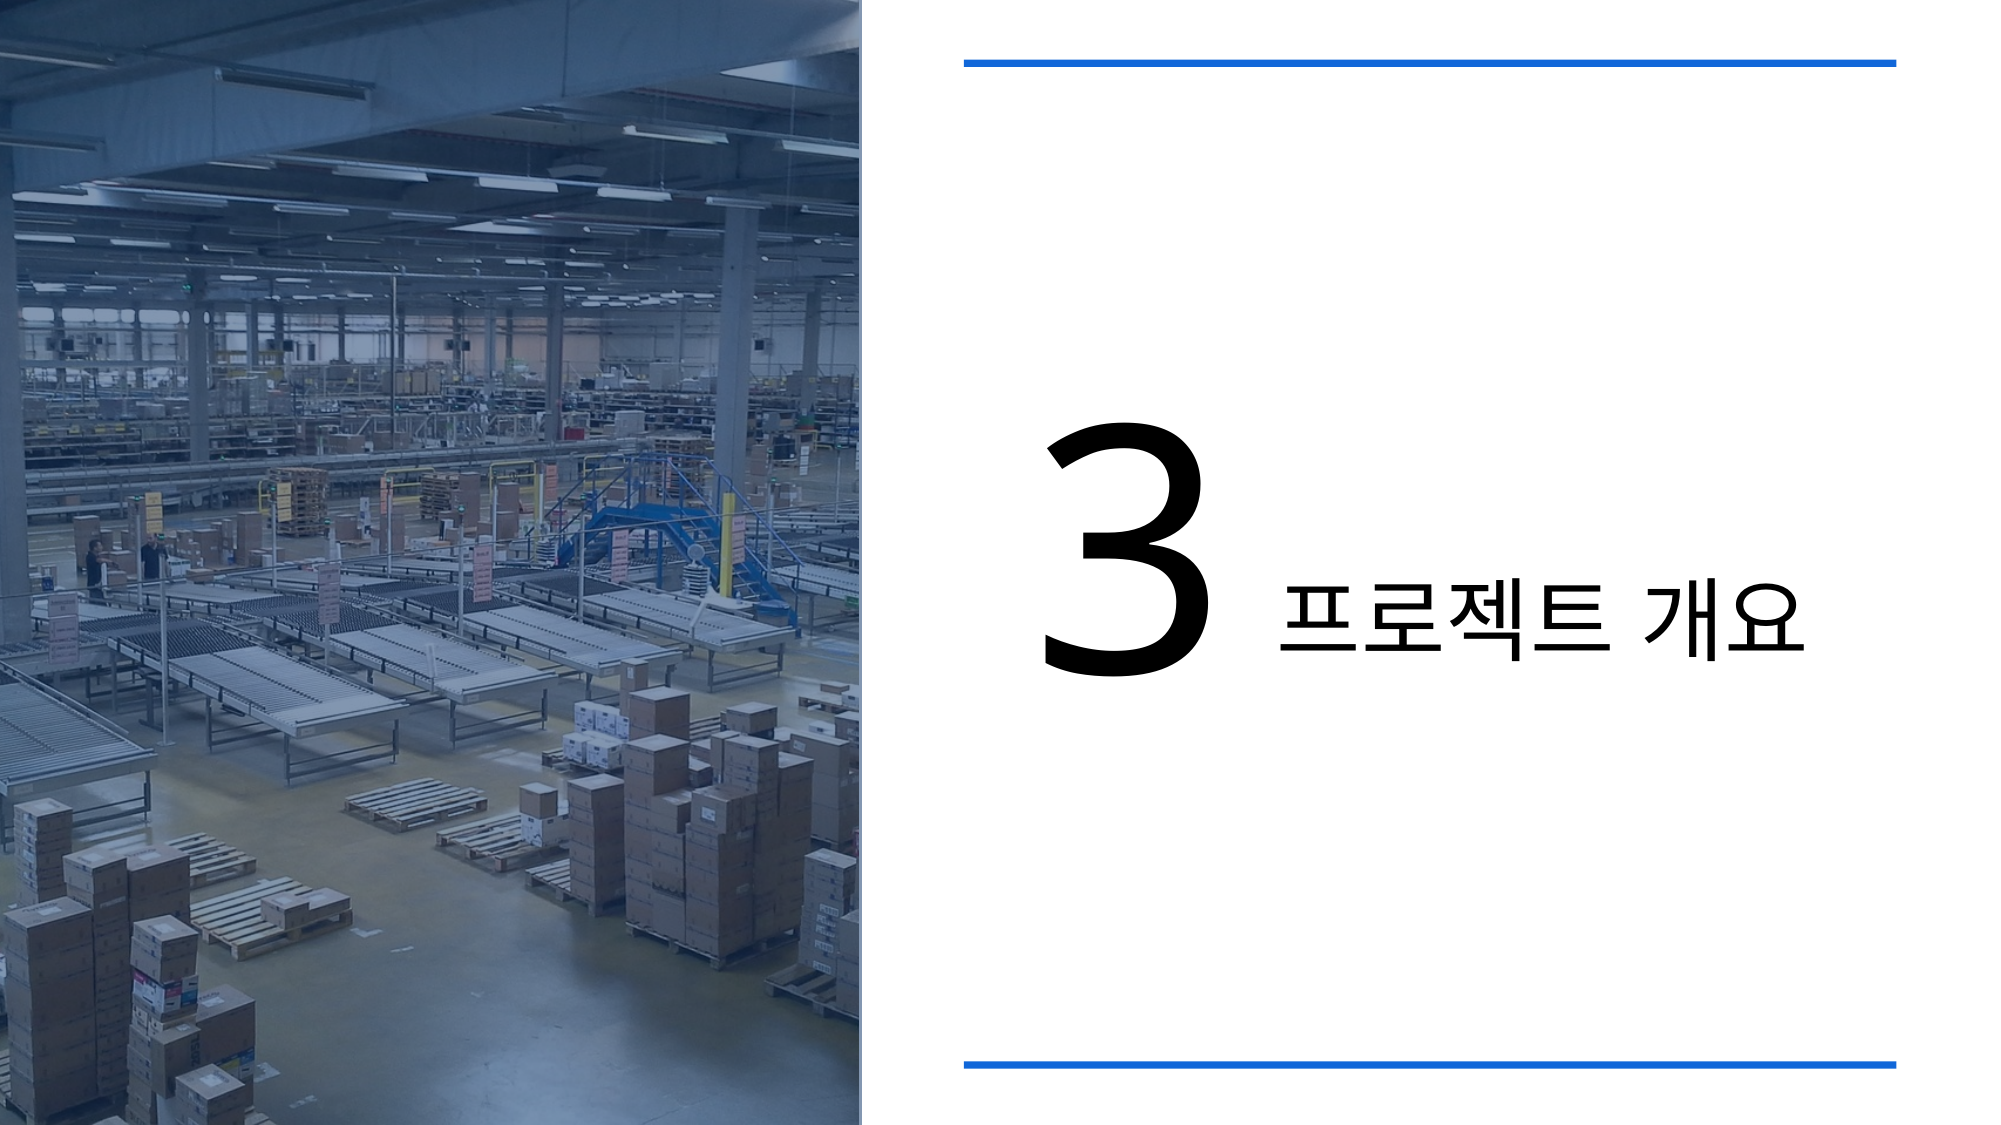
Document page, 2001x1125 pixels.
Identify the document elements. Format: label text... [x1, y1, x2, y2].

text_box 프로젝트 개요 [1276, 562, 2000, 674]
text_box 3 [1030, 327, 1191, 743]
text_box [859, 0, 863, 1125]
text_box [963, 58, 1897, 68]
picture [0, 0, 859, 1125]
text_box [963, 1060, 1897, 1070]
